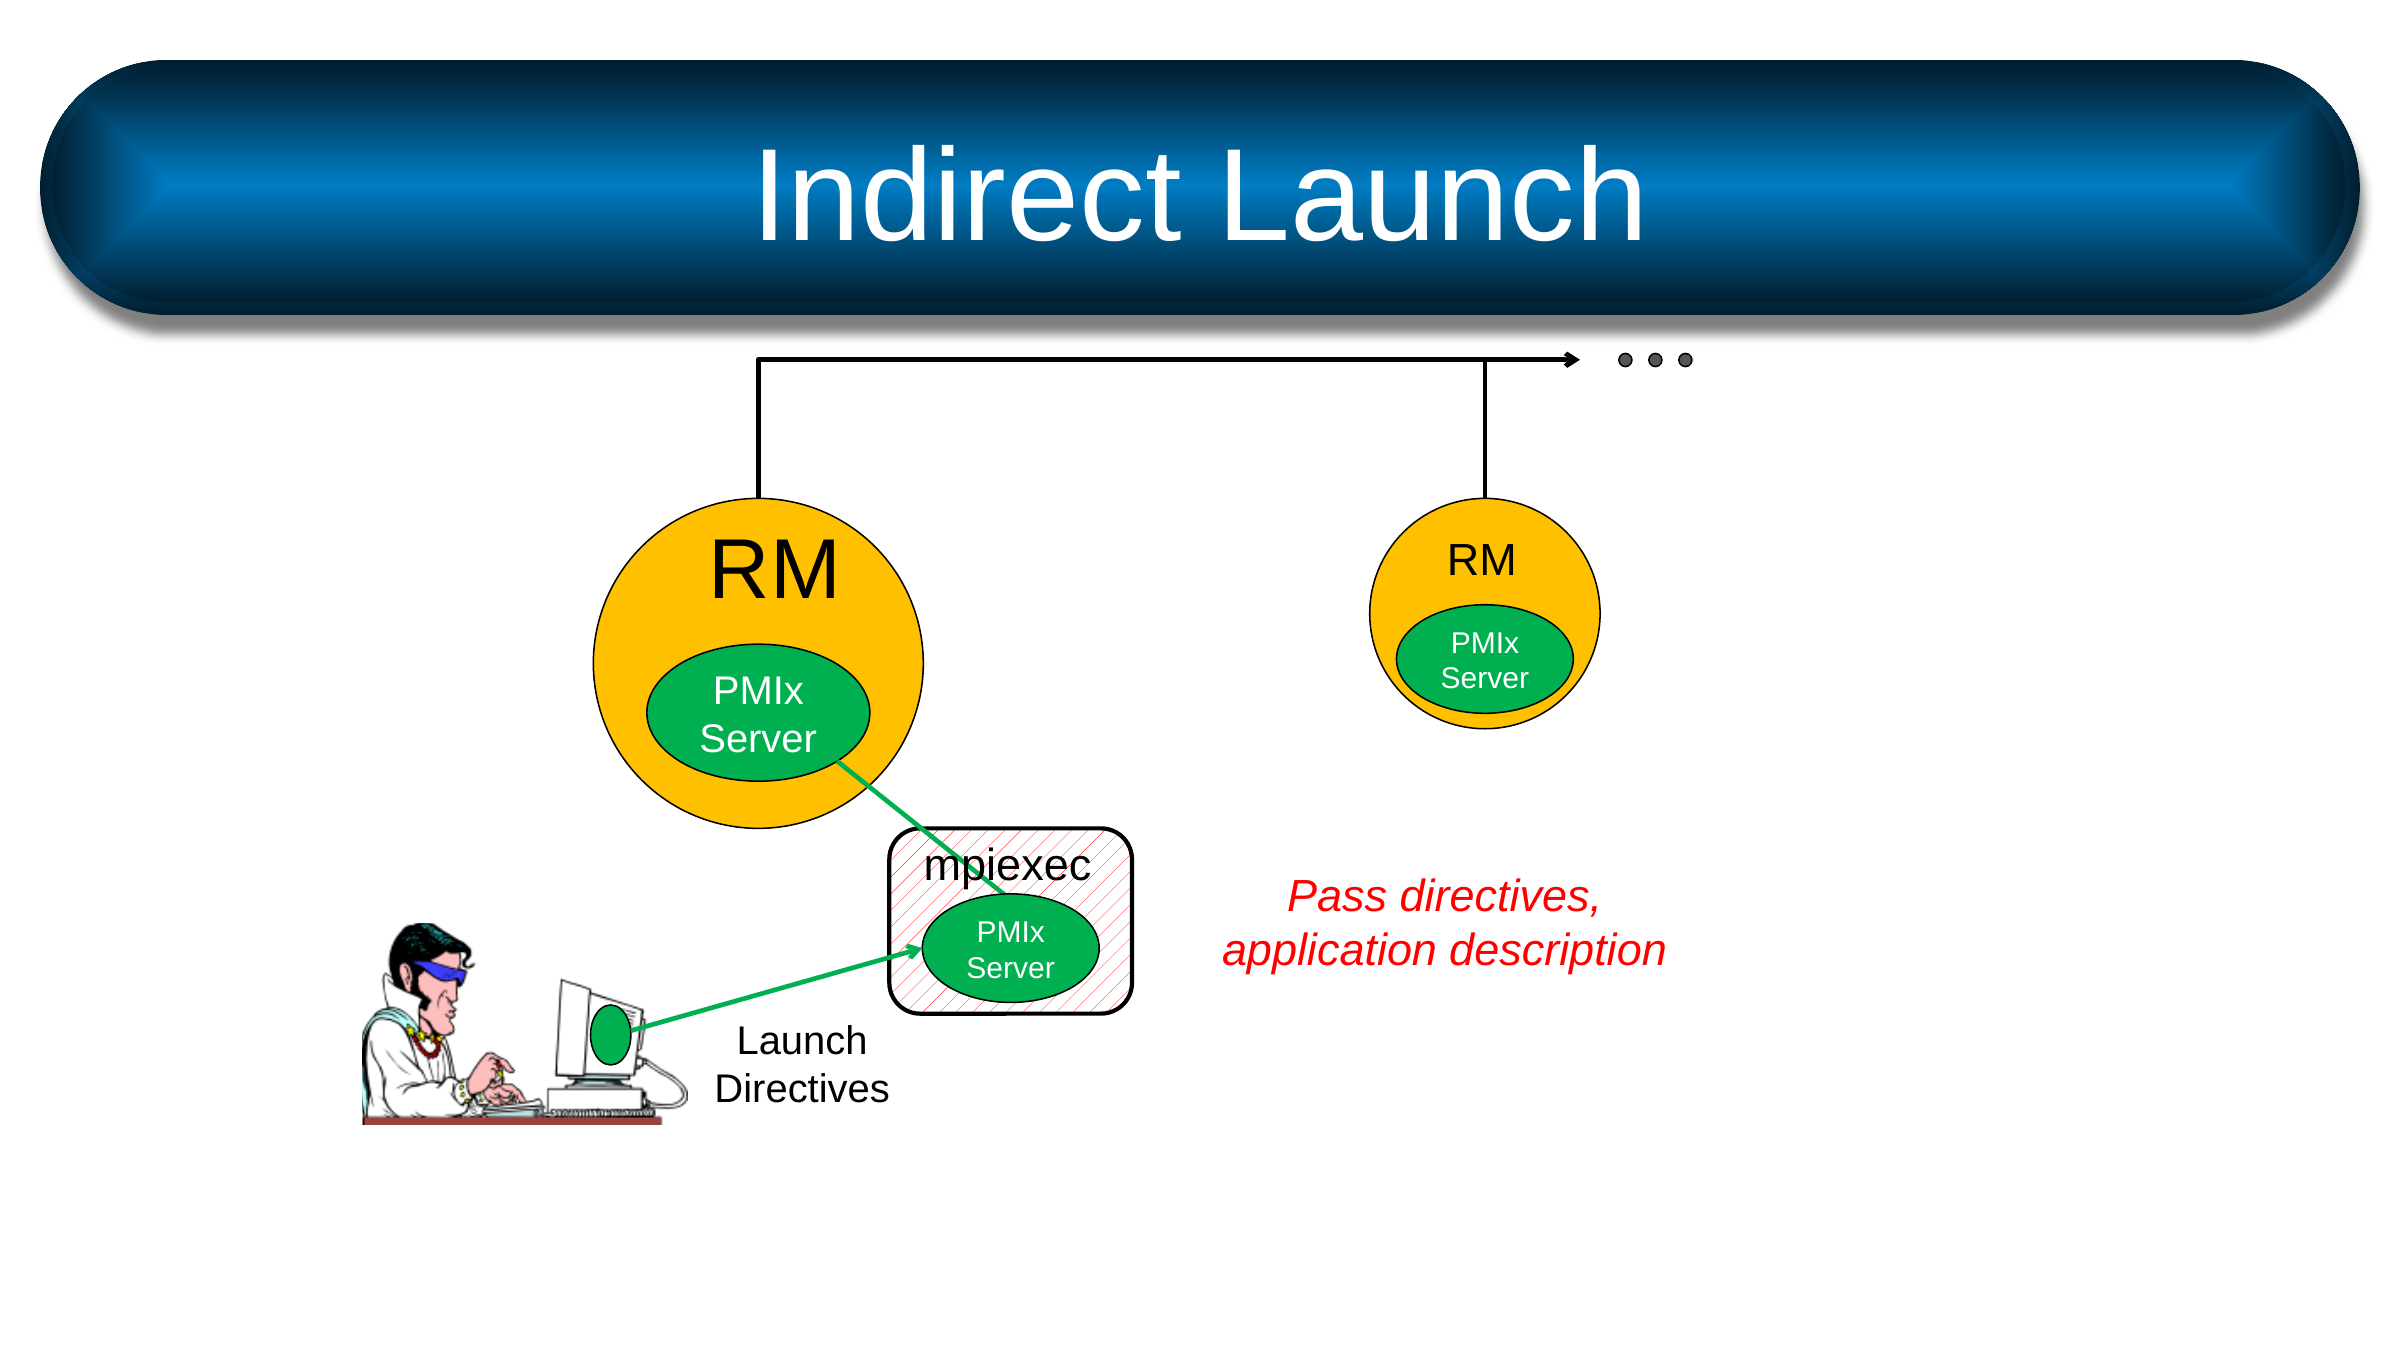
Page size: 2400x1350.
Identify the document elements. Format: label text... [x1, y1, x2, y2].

text_box mpiexec [1011, 828, 1107, 898]
picture [361, 922, 689, 1125]
text_box [593, 511, 924, 829]
text_box [1369, 498, 1601, 729]
text_box [1618, 353, 1632, 367]
title Indirect Launch [1243, 75, 2221, 300]
title Indirect Launch [179, 75, 1094, 300]
text_box Launch Directives [699, 1039, 905, 1118]
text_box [630, 947, 923, 1031]
text_box RM [693, 506, 856, 623]
text_box PMIx Server [644, 642, 872, 784]
text_box RM [1432, 522, 1532, 592]
text_box [1678, 353, 1692, 367]
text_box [1099, 18, 1239, 841]
text_box [927, 847, 1135, 1016]
text_box [1648, 353, 1662, 367]
text_box [708, 498, 808, 506]
text_box [887, 907, 947, 946]
text_box PMIx Server [920, 891, 1102, 1005]
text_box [836, 760, 1008, 899]
text_box PMIx Server [1394, 602, 1576, 716]
text_box Pass directives, application description [1207, 858, 1682, 982]
